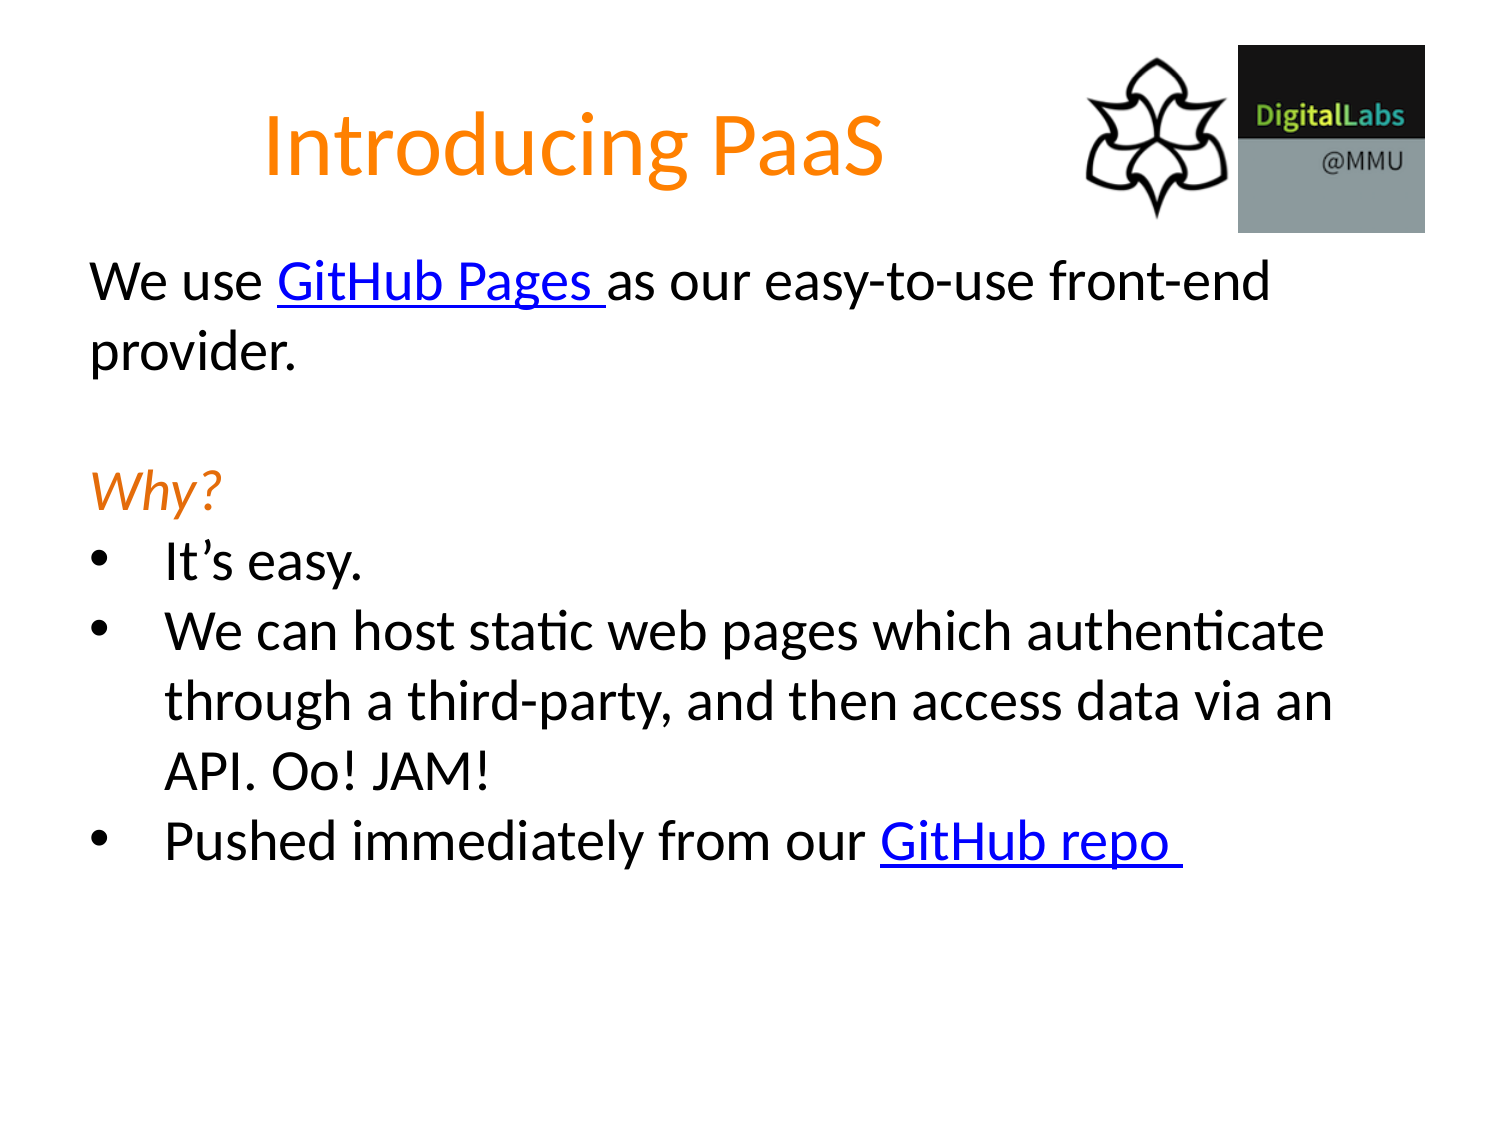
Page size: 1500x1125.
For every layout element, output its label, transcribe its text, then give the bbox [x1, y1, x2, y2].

picture [1075, 45, 1425, 233]
title Introducing PaaS [75, 45, 1075, 233]
text_box We use GitHub Pages as our easy-to-use front-end provider. Why? It’s easy. We can host static web pages which authenticate through a third-party, and then access data via an API. Oo! JAM! Pushed immediately from our GitHub repo [74, 235, 1425, 950]
